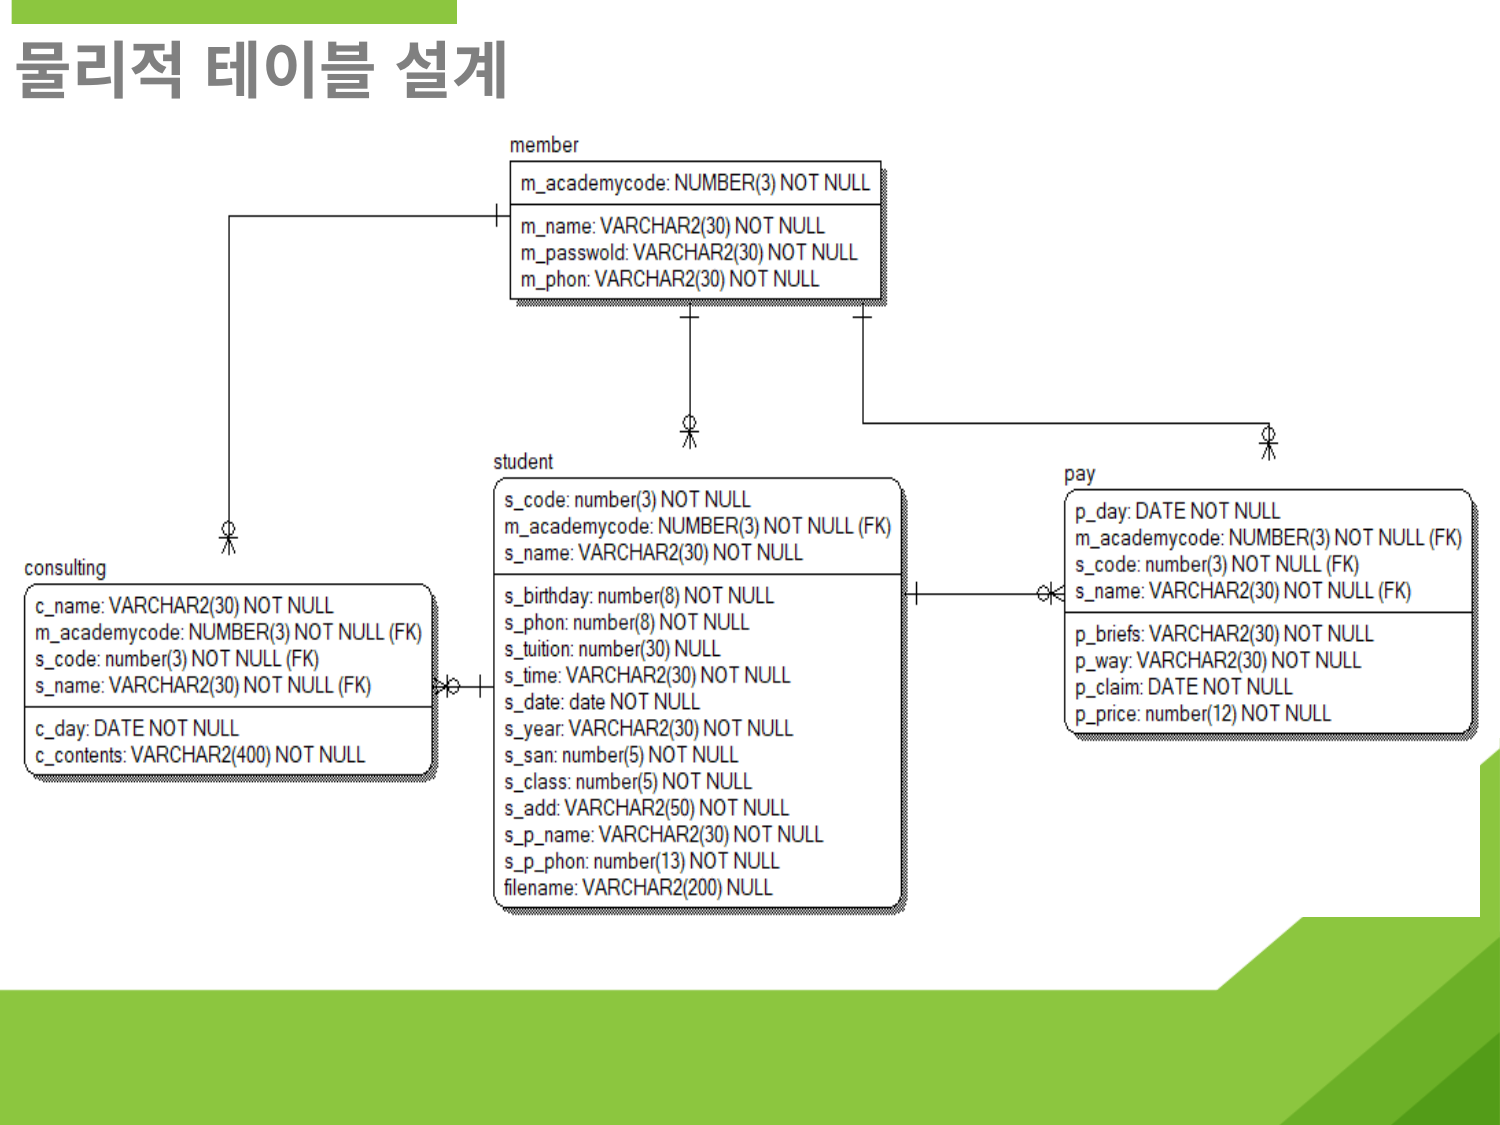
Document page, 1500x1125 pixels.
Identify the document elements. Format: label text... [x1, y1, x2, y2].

picture [0, 125, 1500, 1125]
picture [11, 0, 458, 24]
text_box 물리적 테이블 설계 [0, 23, 622, 114]
